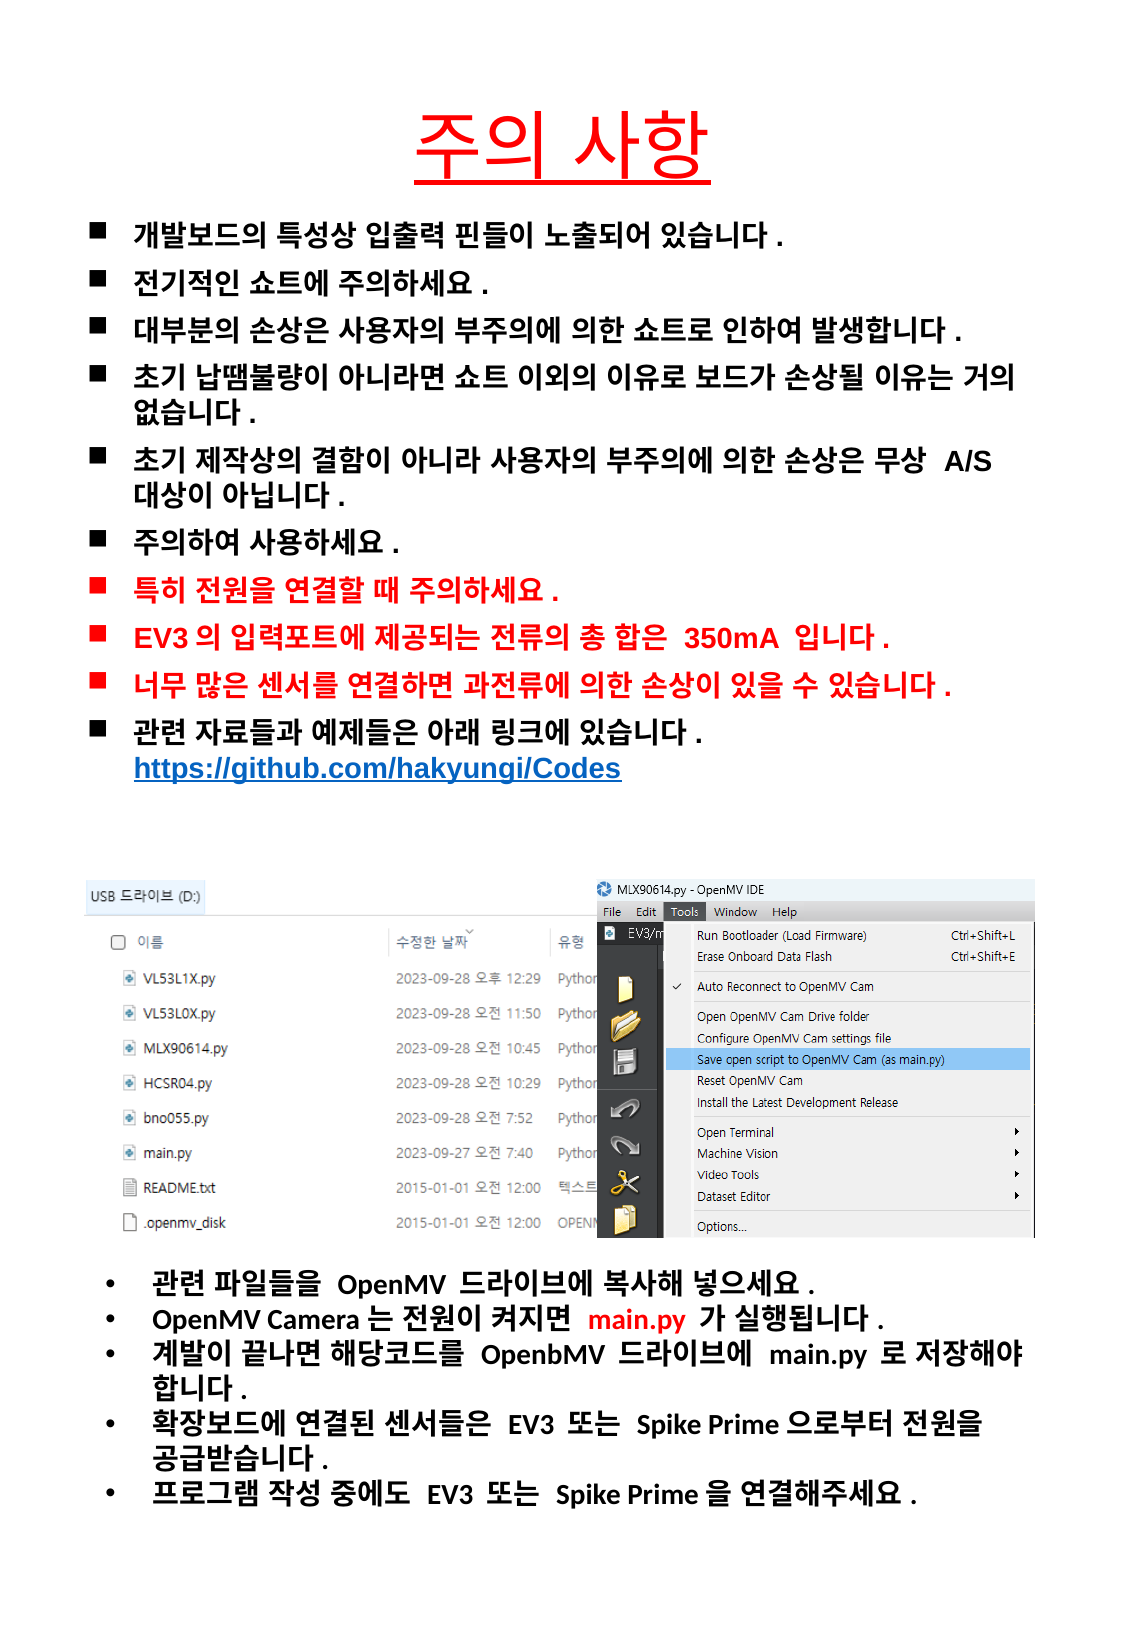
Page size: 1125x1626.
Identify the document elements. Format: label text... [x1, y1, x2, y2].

text_box 관련 파일들을 OpenMV 드라이브에 복사해 넣으세요. OpenMV Camera는 전원이 켜지면 main.py 가 실행됩니다. 계발이 끝나면 해당코드를 OpenbMV 드라이브에 main.py 로 저장해야 합니다. 확장보드에 연결된 센서들은 EV3 또는 Spike Prime으로부터 전원을 공급받습니다. 프로그램 작성 중에도 EV3 또는 Spike Prime을 연결해주세요. [90, 1258, 1041, 1518]
picture [84, 879, 1035, 1238]
text_box 개발보드의 특성상 입출력 핀들이 노출되어 있습니다. 전기적인 쇼트에 주의하세요. 대부분의 손상은 사용자의 부주의에 의한 쇼트로 인하여 발생합니다. 초기 납땜불량이 아니라면 쇼트 이외의 이유로 보드가 손상될 이유는 거의 없습니다. 초기 제작상의 결함이 아니라 사용자의 부주의에 의한 손상은 무상 A/S 대상이 아닙니다. 주의하여 사용하세요. 특히 전원을 연결할 때 주의하세요. EV3의 입력포트에 제공되는 전류의 총 합은 350mA 입니다. 너무 많은 센서를 연결하면 과전류에 의한 손상이 있을 수 있습니다. 관련 자료들과 예제들은 아래 링크에 있습니다. https://github.com/hakyungi/Codes [71, 210, 1050, 792]
title 주의 사항 [84, 0, 1041, 210]
